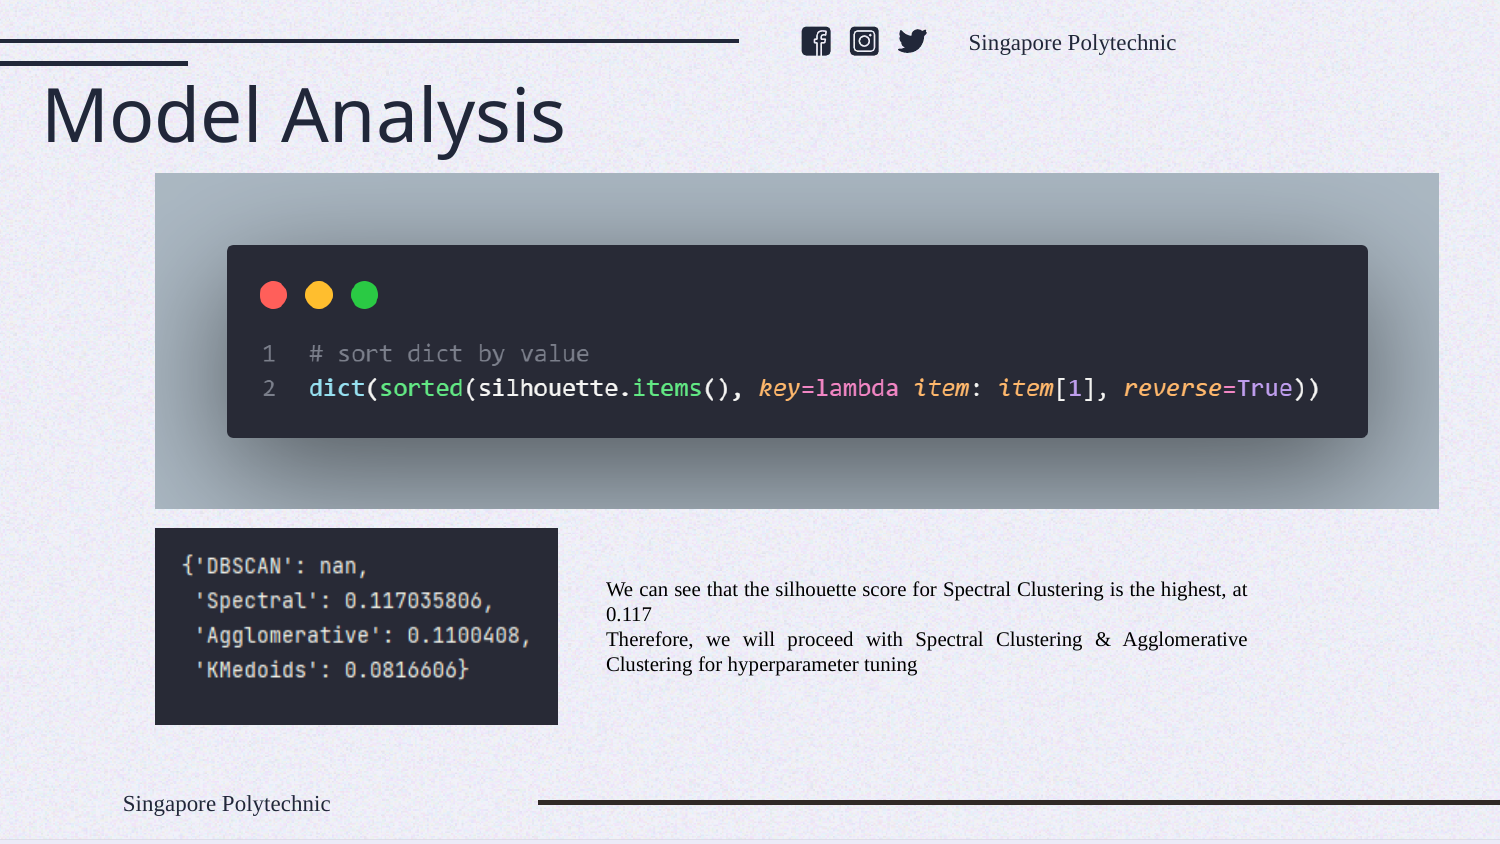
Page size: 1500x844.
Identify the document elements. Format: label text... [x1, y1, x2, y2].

text_box Singapore Polytechnic [953, 17, 1394, 65]
text_box Singapore Polytechnic [108, 778, 548, 827]
picture [0, 0, 1500, 844]
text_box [801, 26, 928, 56]
title Model Analysis [26, 52, 827, 168]
text_box We can see that the silhouette score for Spectral Clustering is the highest, at 0.117 Therefore, we will proceed with Spectral Clustering & Agglomerative Clustering for hyperparameter tuning [591, 568, 1263, 684]
